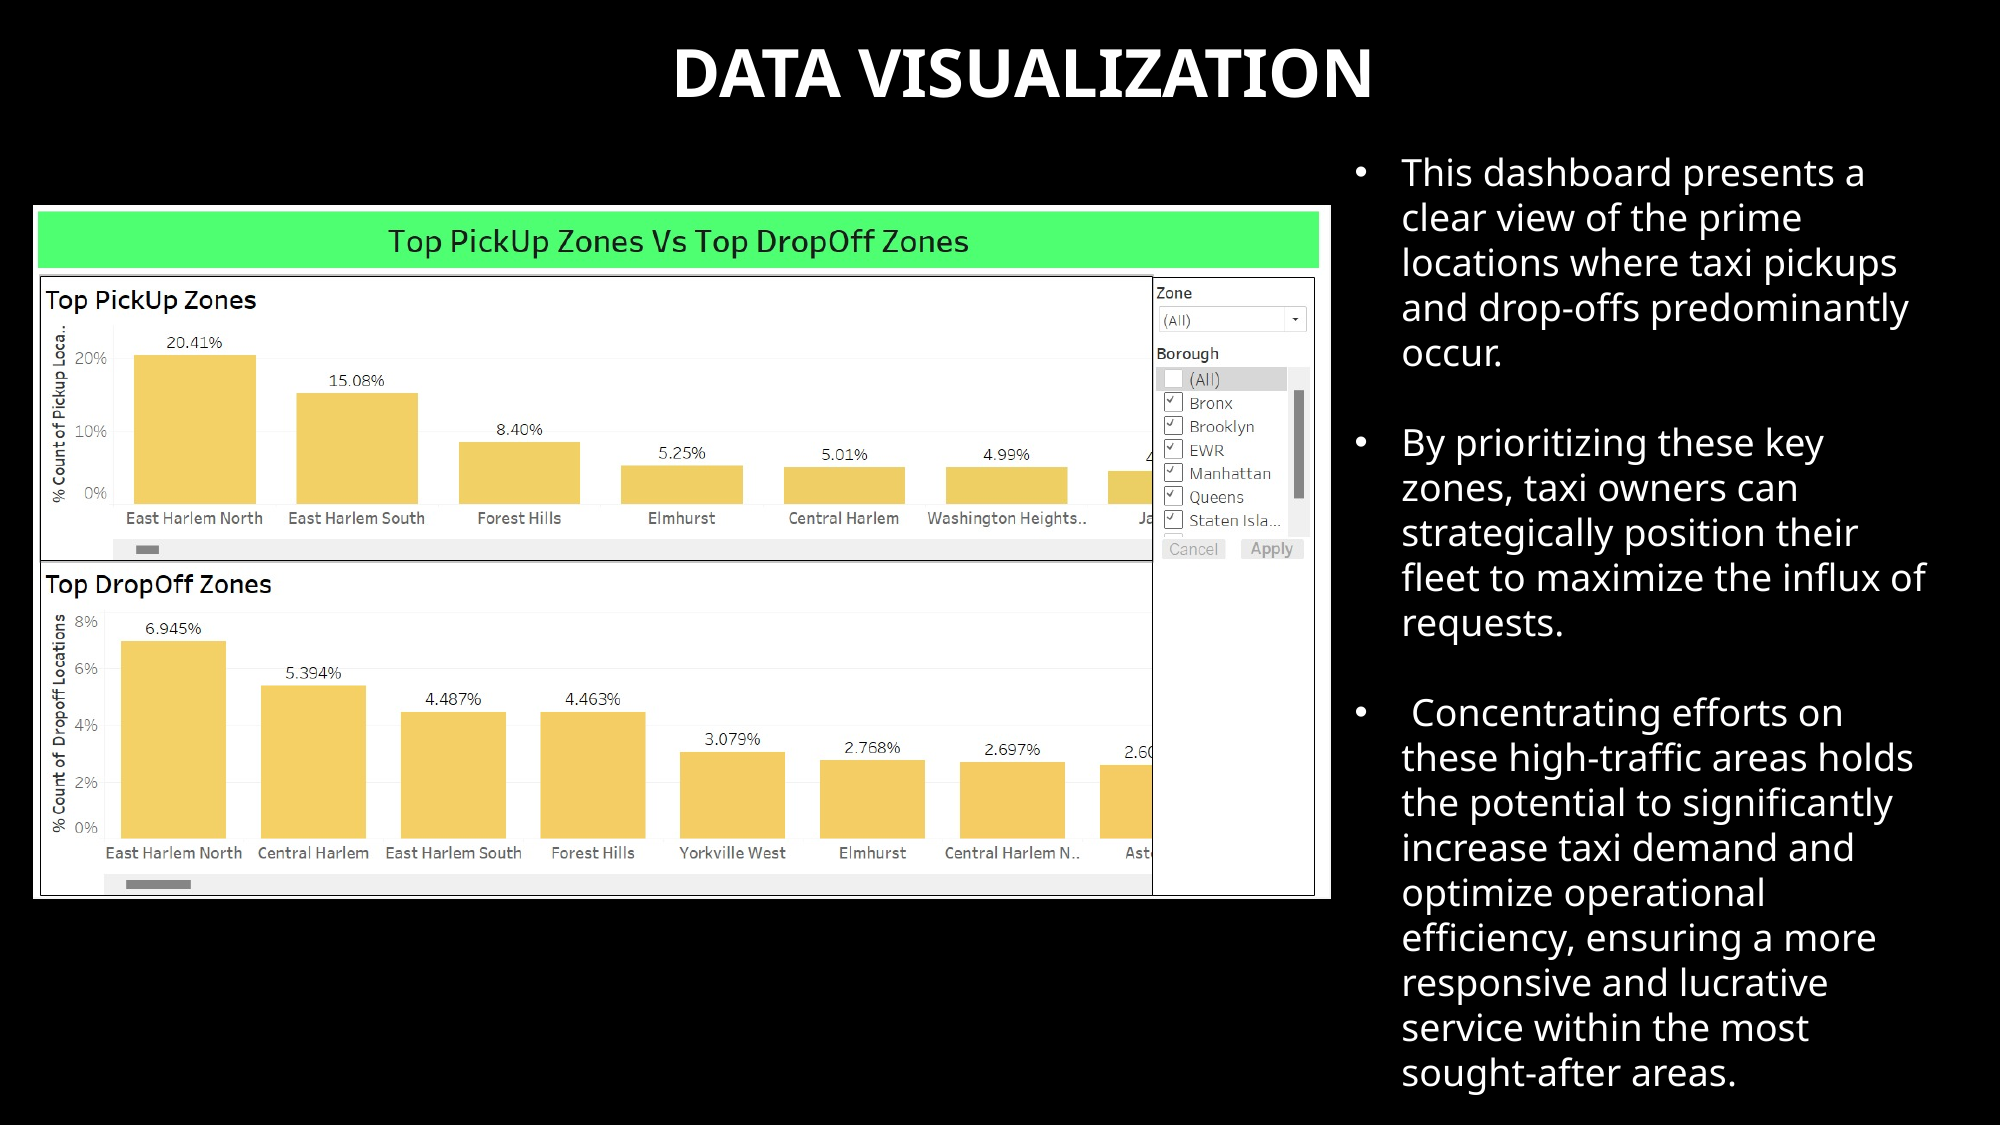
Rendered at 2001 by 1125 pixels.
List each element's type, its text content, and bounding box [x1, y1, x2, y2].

text_box DATA VISUALIZATION [382, 23, 1667, 118]
picture [33, 205, 1331, 899]
text_box This dashboard presents a clear view of the prime locations where taxi pickups and drop-offs predominantly occur. By prioritizing these key zones, taxi owners can strategically position their fleet to maximize the influx of requests. Concentrating efforts on these high-traffic areas holds the potential to significantly increase taxi demand and optimize operational efficiency, ensuring a more responsive and lucrative service within the most sought-after areas. [1339, 141, 1945, 1102]
